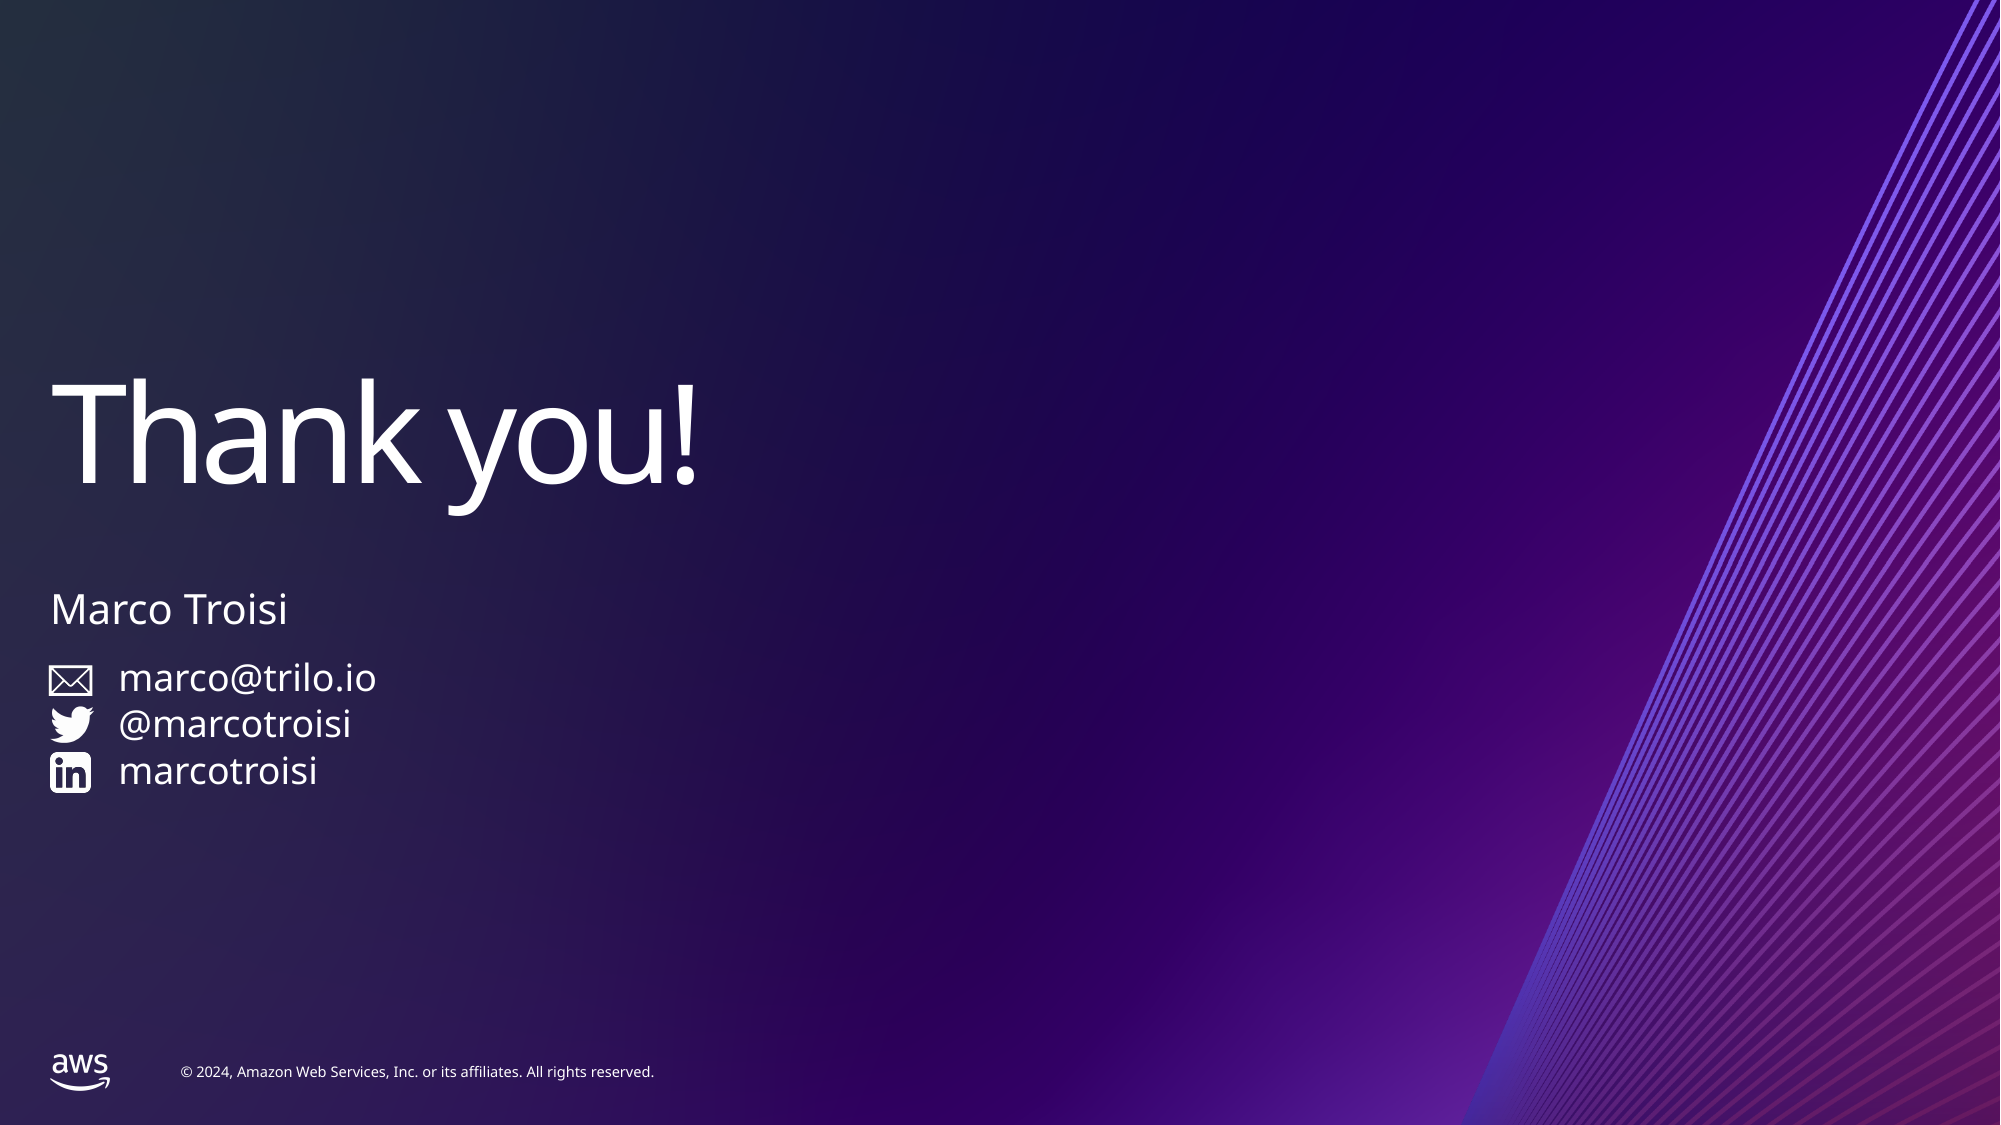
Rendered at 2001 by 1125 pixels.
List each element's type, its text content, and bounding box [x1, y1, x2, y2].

picture [0, 0, 2000, 1125]
list Marco Troisi [50, 562, 613, 642]
list marco@trilo.io @marcotroisi marcotroisi [50, 643, 613, 936]
